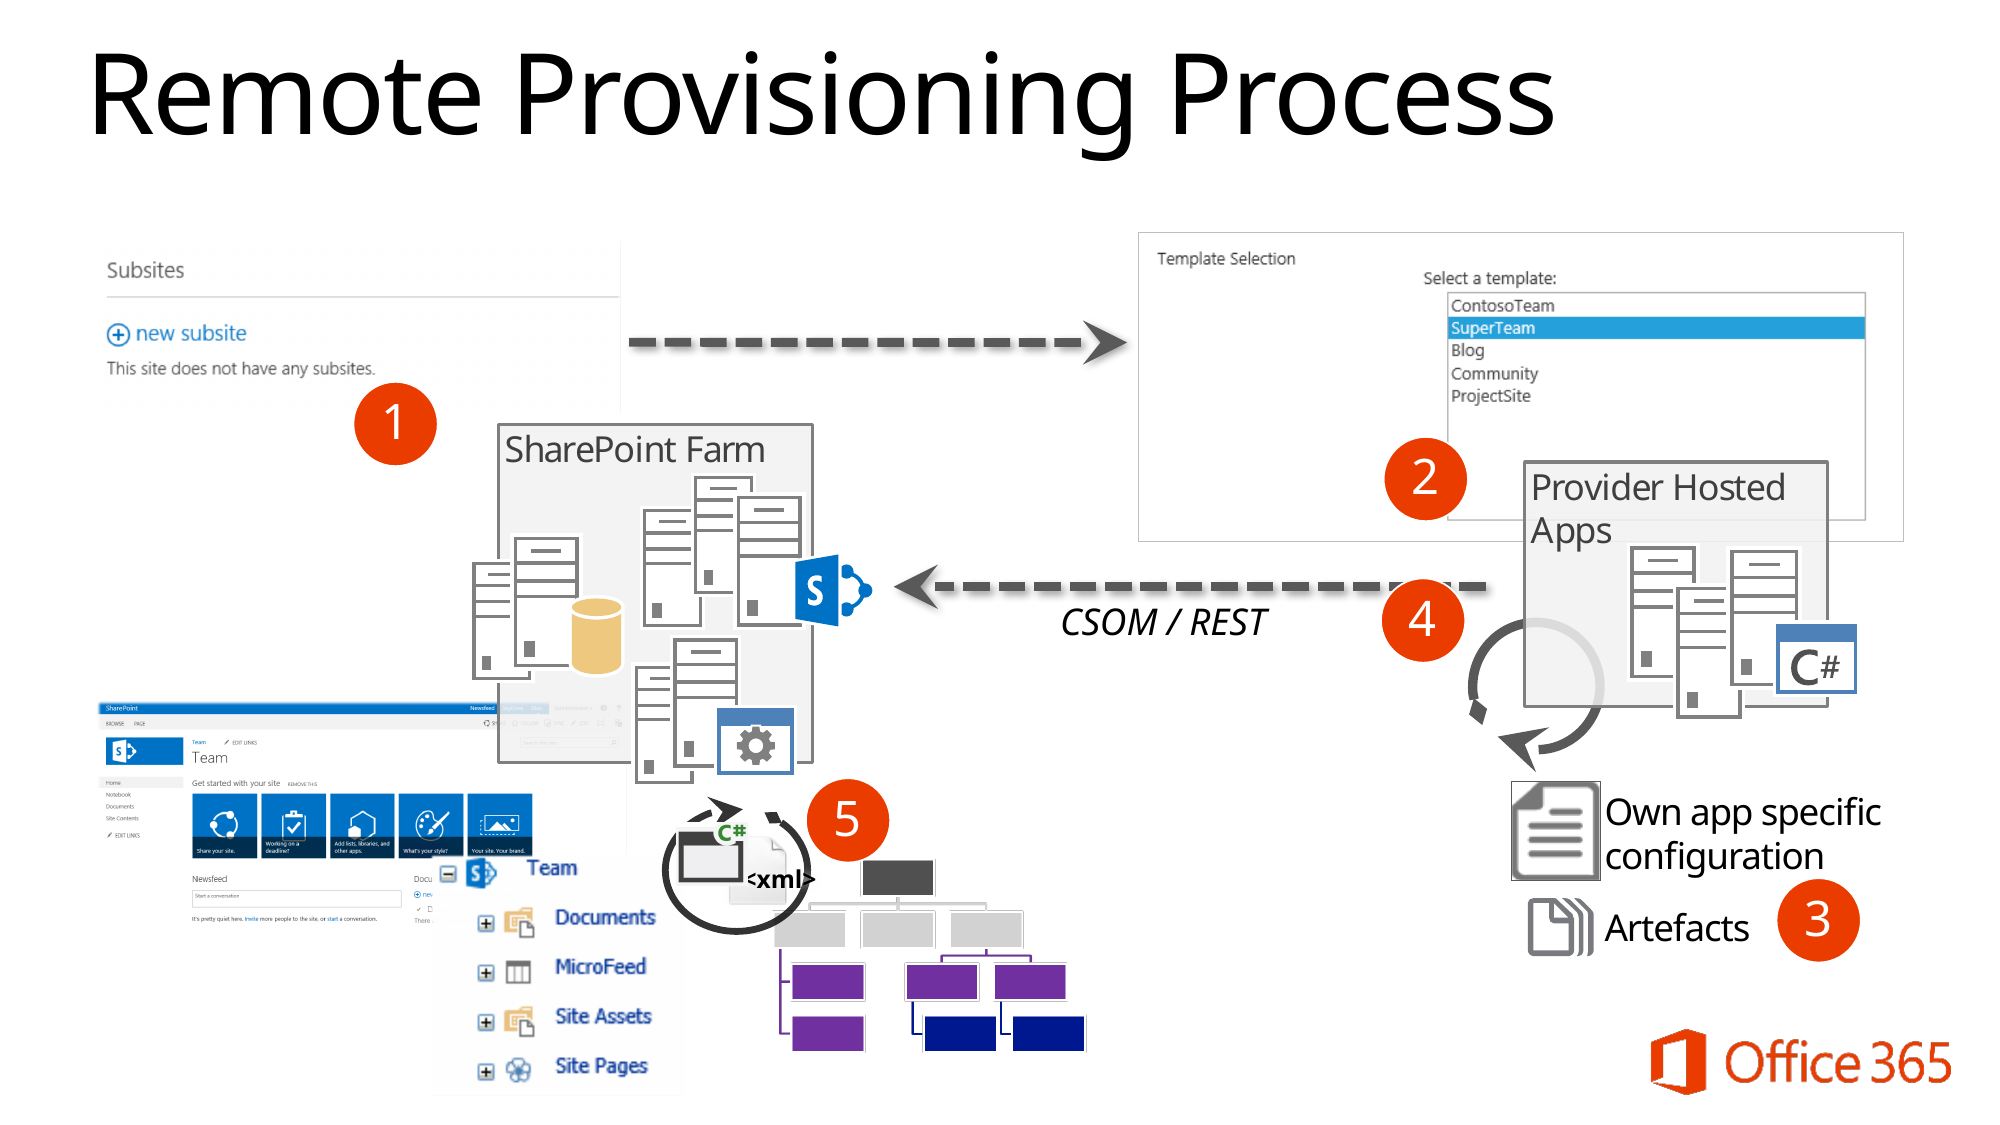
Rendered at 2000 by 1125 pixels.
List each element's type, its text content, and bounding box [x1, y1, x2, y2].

picture [730, 857, 1128, 1053]
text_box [1511, 780, 1905, 957]
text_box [97, 701, 687, 1096]
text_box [1380, 578, 1466, 663]
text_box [353, 381, 438, 467]
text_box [1472, 450, 1862, 750]
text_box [665, 808, 820, 932]
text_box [1383, 436, 1469, 522]
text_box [1776, 877, 1862, 963]
title Remote Provisioning Process [85, 37, 1914, 161]
picture [81, 239, 877, 788]
picture [1138, 231, 1905, 542]
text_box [805, 777, 891, 863]
picture [1622, 1000, 1978, 1124]
text_box CSOM / REST [1045, 591, 1322, 651]
